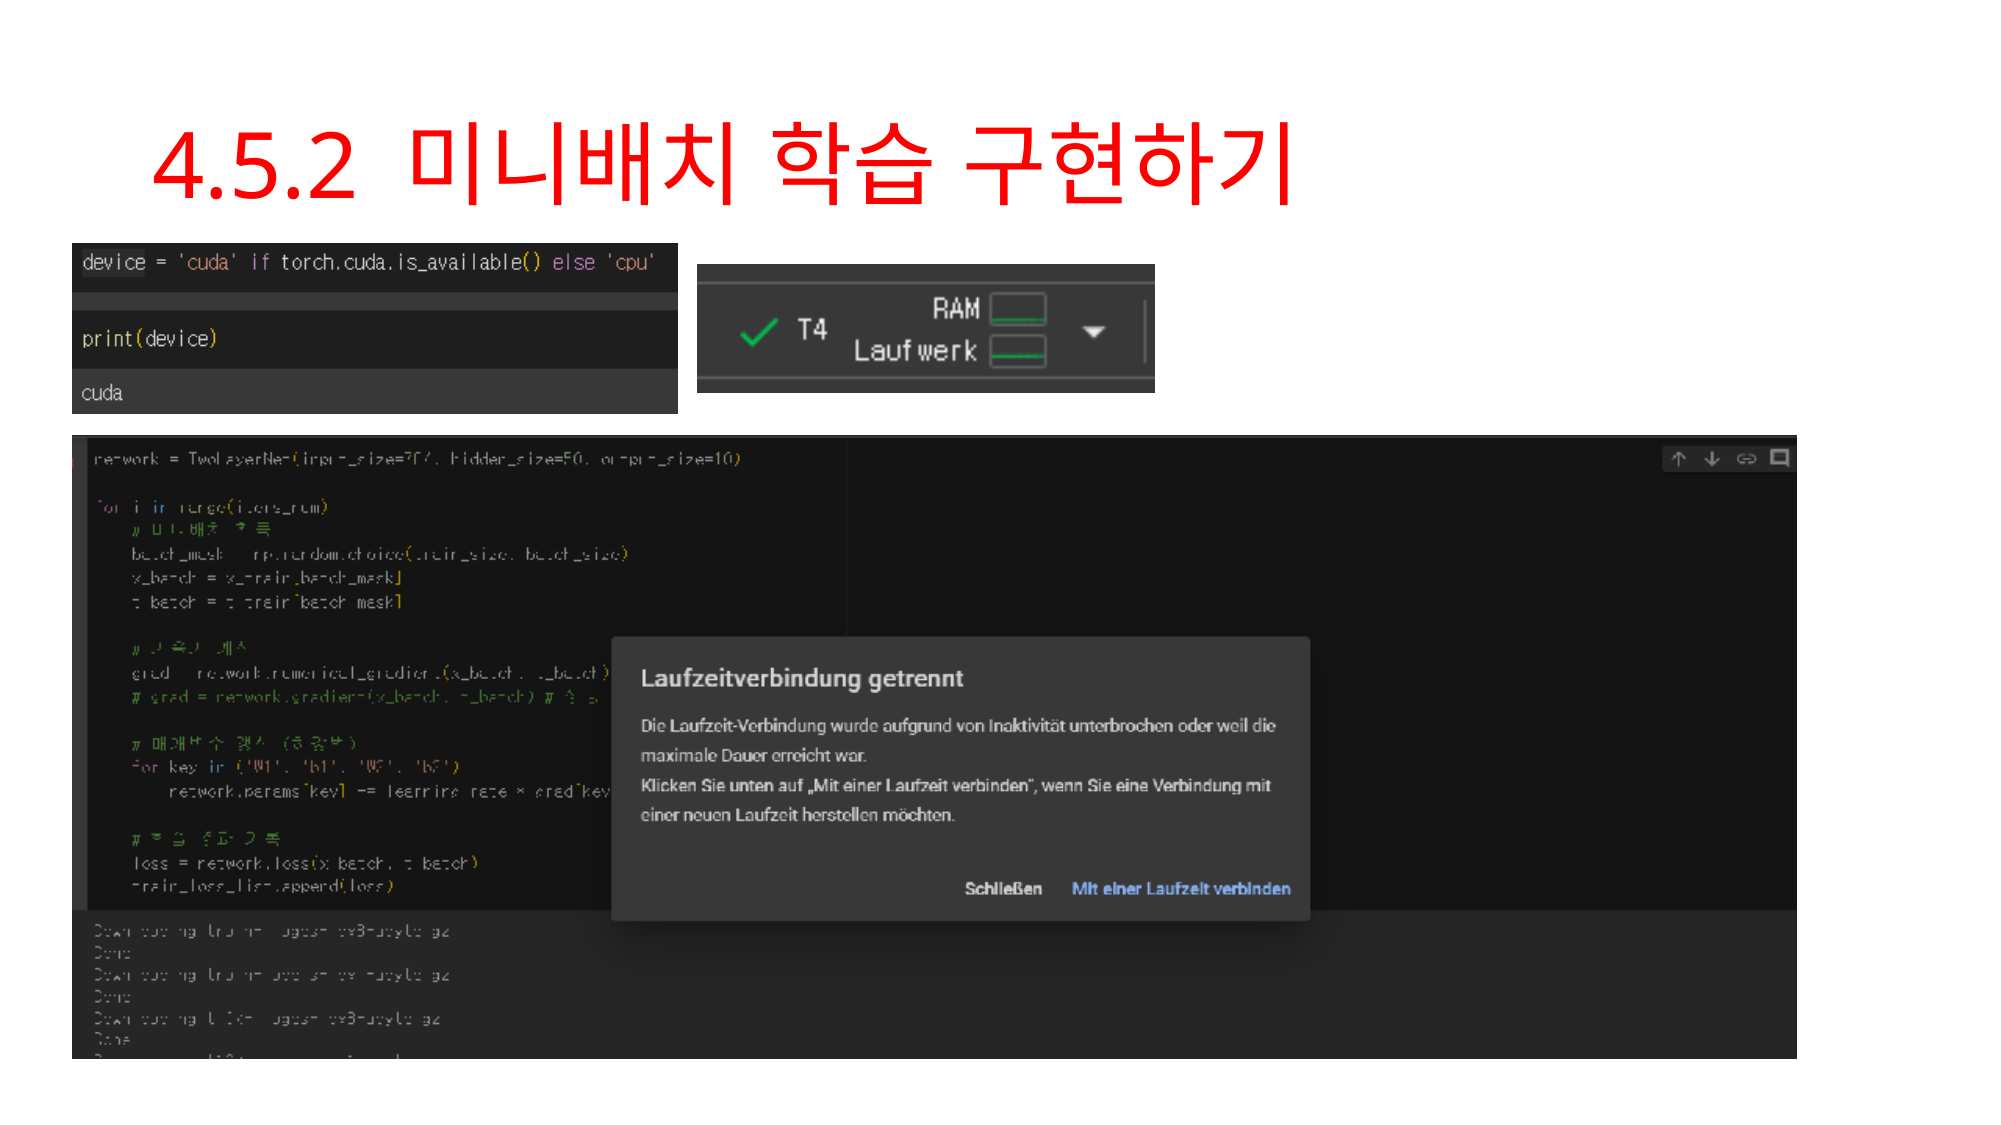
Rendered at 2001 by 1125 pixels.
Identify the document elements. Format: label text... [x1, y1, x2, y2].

title 4.5.2 미니배치 학습 구현하기 [137, 59, 1863, 278]
picture [697, 264, 1155, 393]
picture [72, 243, 678, 414]
picture [72, 435, 1797, 1059]
